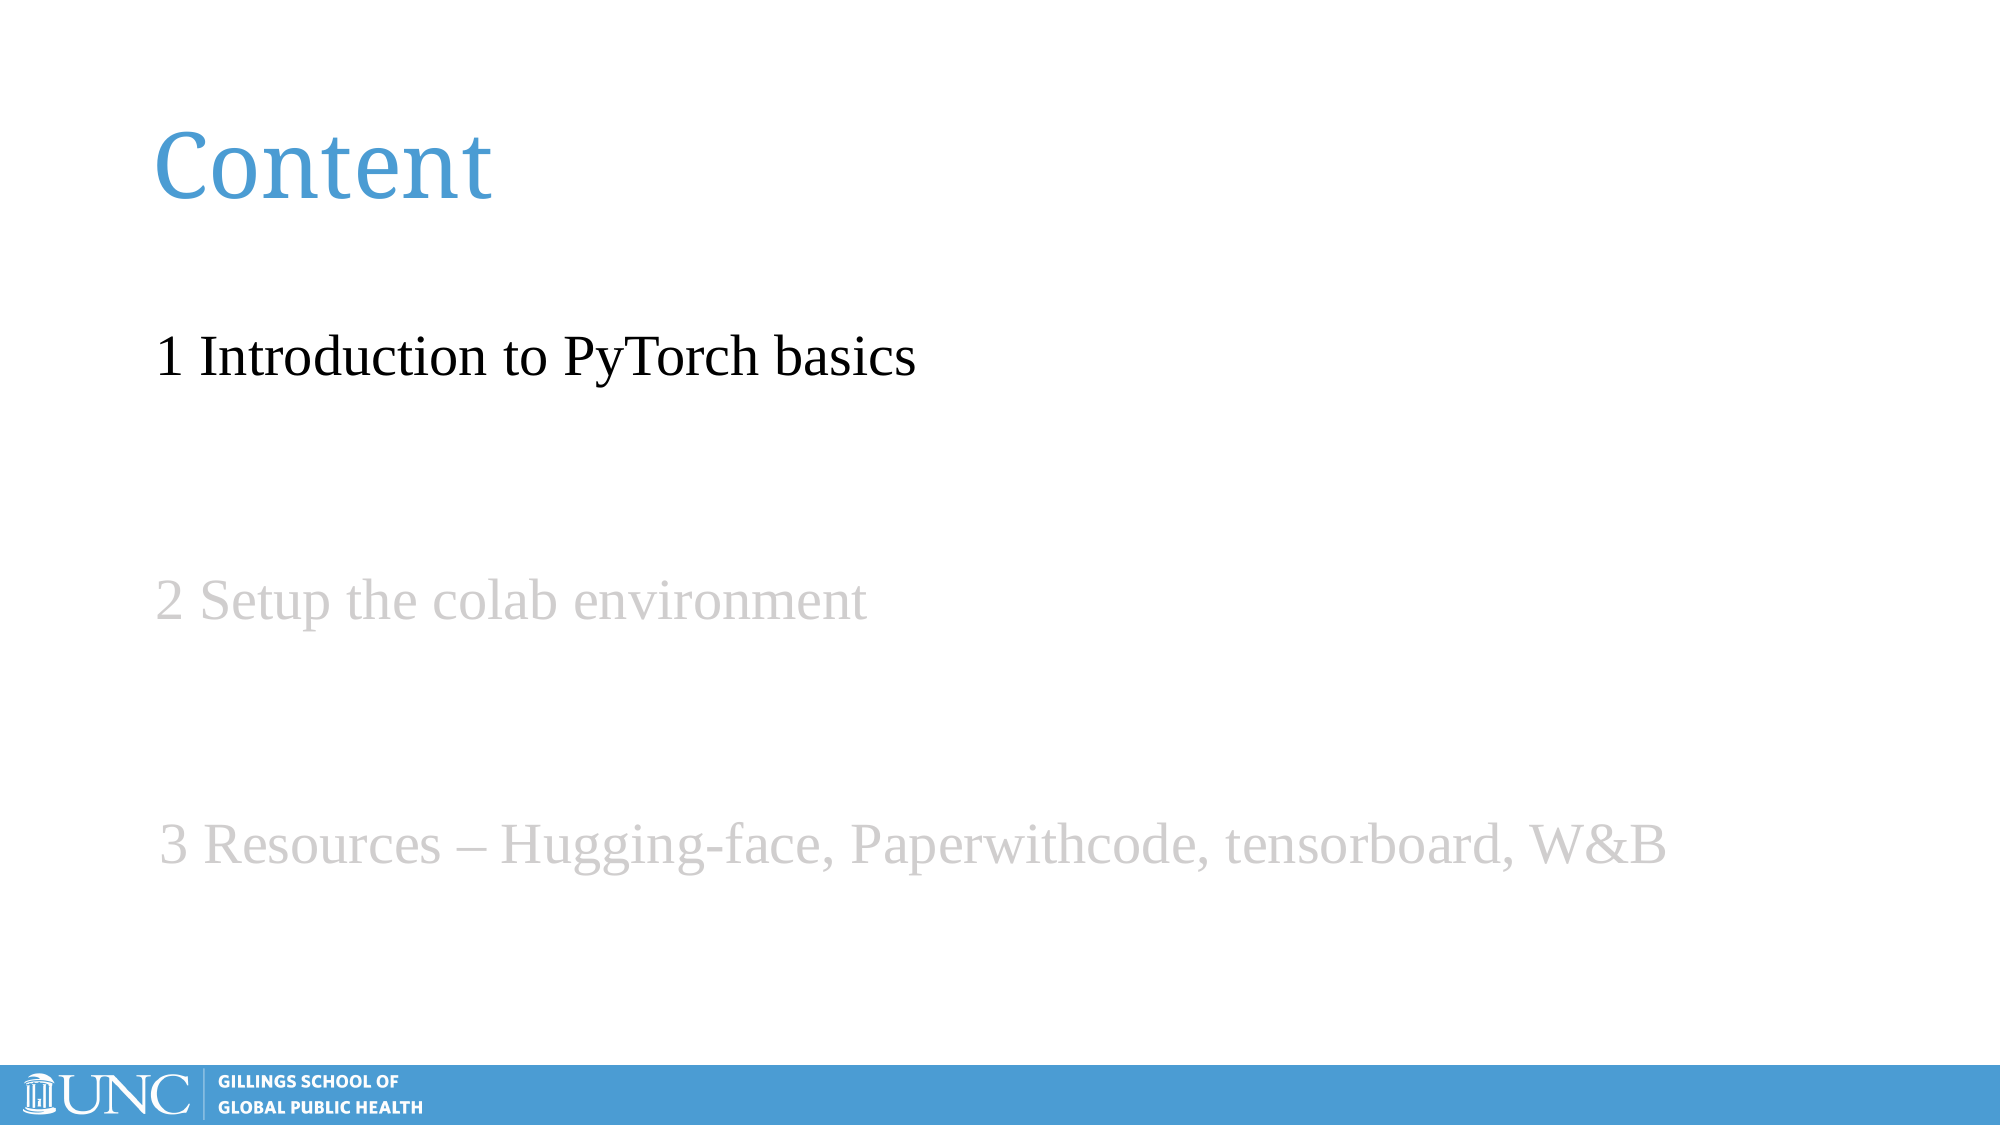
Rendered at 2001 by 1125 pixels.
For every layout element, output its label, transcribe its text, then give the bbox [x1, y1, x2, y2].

title Content [137, 59, 1863, 278]
text_box 3 Resources – Hugging-face, Paperwithcode, tensorboard, W&B [144, 798, 1685, 883]
picture [23, 1068, 422, 1120]
text_box 1 Introduction to PyTorch basics [140, 309, 932, 395]
text_box 2 Setup the colab environment [140, 554, 884, 639]
